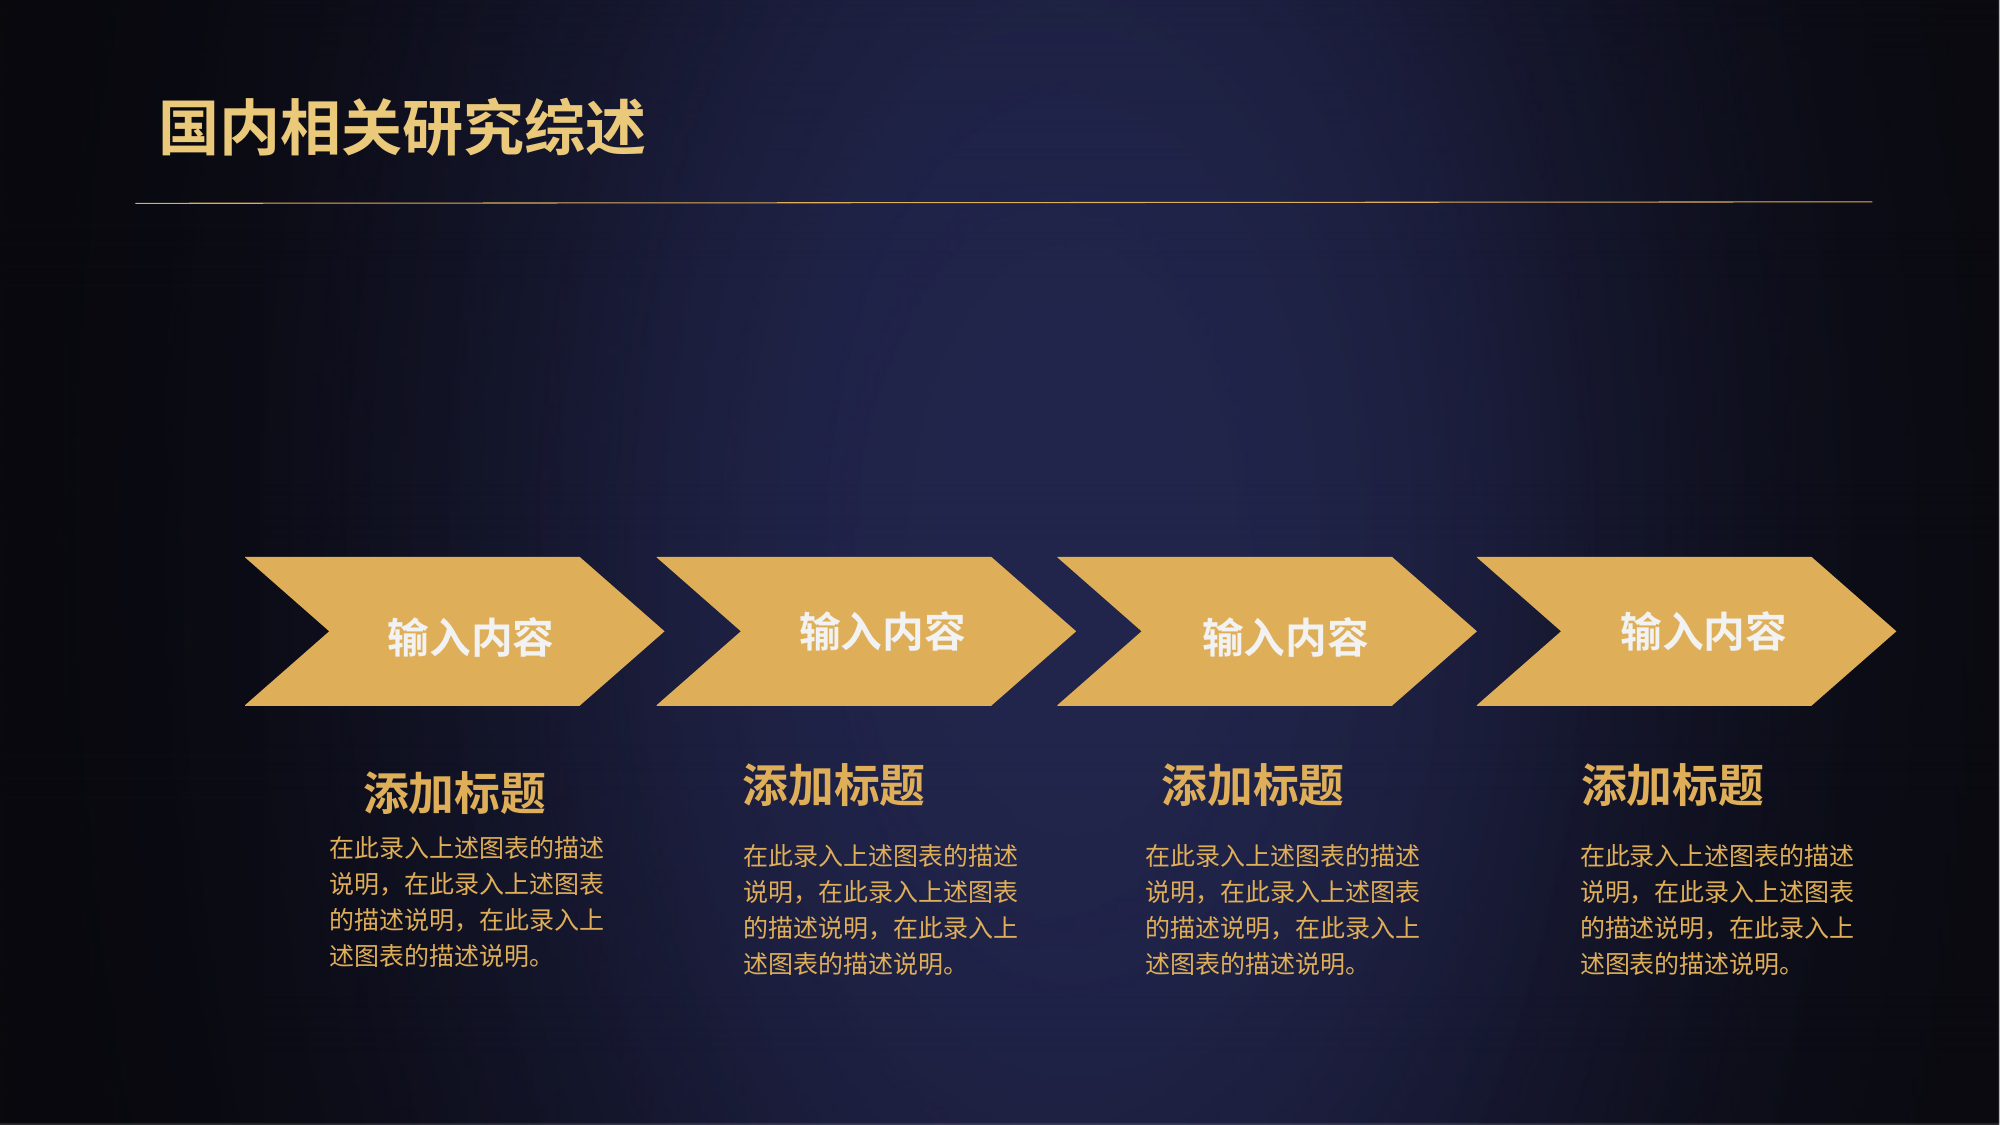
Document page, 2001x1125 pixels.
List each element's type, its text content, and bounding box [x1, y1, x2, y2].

text_box 在此录入上述图表的描述说明，在此录入上述图表的描述说明，在此录入上述图表的描述说明。 [1130, 827, 1441, 986]
text_box 添加标题 [727, 748, 941, 819]
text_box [1057, 556, 1477, 706]
picture [0, 0, 2001, 1125]
text_box 添加标题 [348, 756, 562, 819]
text_box 在此录入上述图表的描述说明，在此录入上述图表的描述说明，在此录入上述图表的描述说明。 [1565, 827, 1873, 986]
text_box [1477, 556, 1897, 706]
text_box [244, 556, 665, 706]
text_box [665, 556, 1057, 706]
text_box 添加标题 [1146, 748, 1361, 819]
text_box 添加标题 [1566, 748, 1780, 819]
text_box 国内相关研究综述 [143, 81, 662, 171]
text_box 在此录入上述图表的描述说明，在此录入上述图表的描述说明，在此录入上述图表的描述说明。 [314, 819, 628, 979]
text_box 在此录入上述图表的描述说明，在此录入上述图表的描述说明，在此录入上述图表的描述说明。 [728, 827, 1037, 986]
